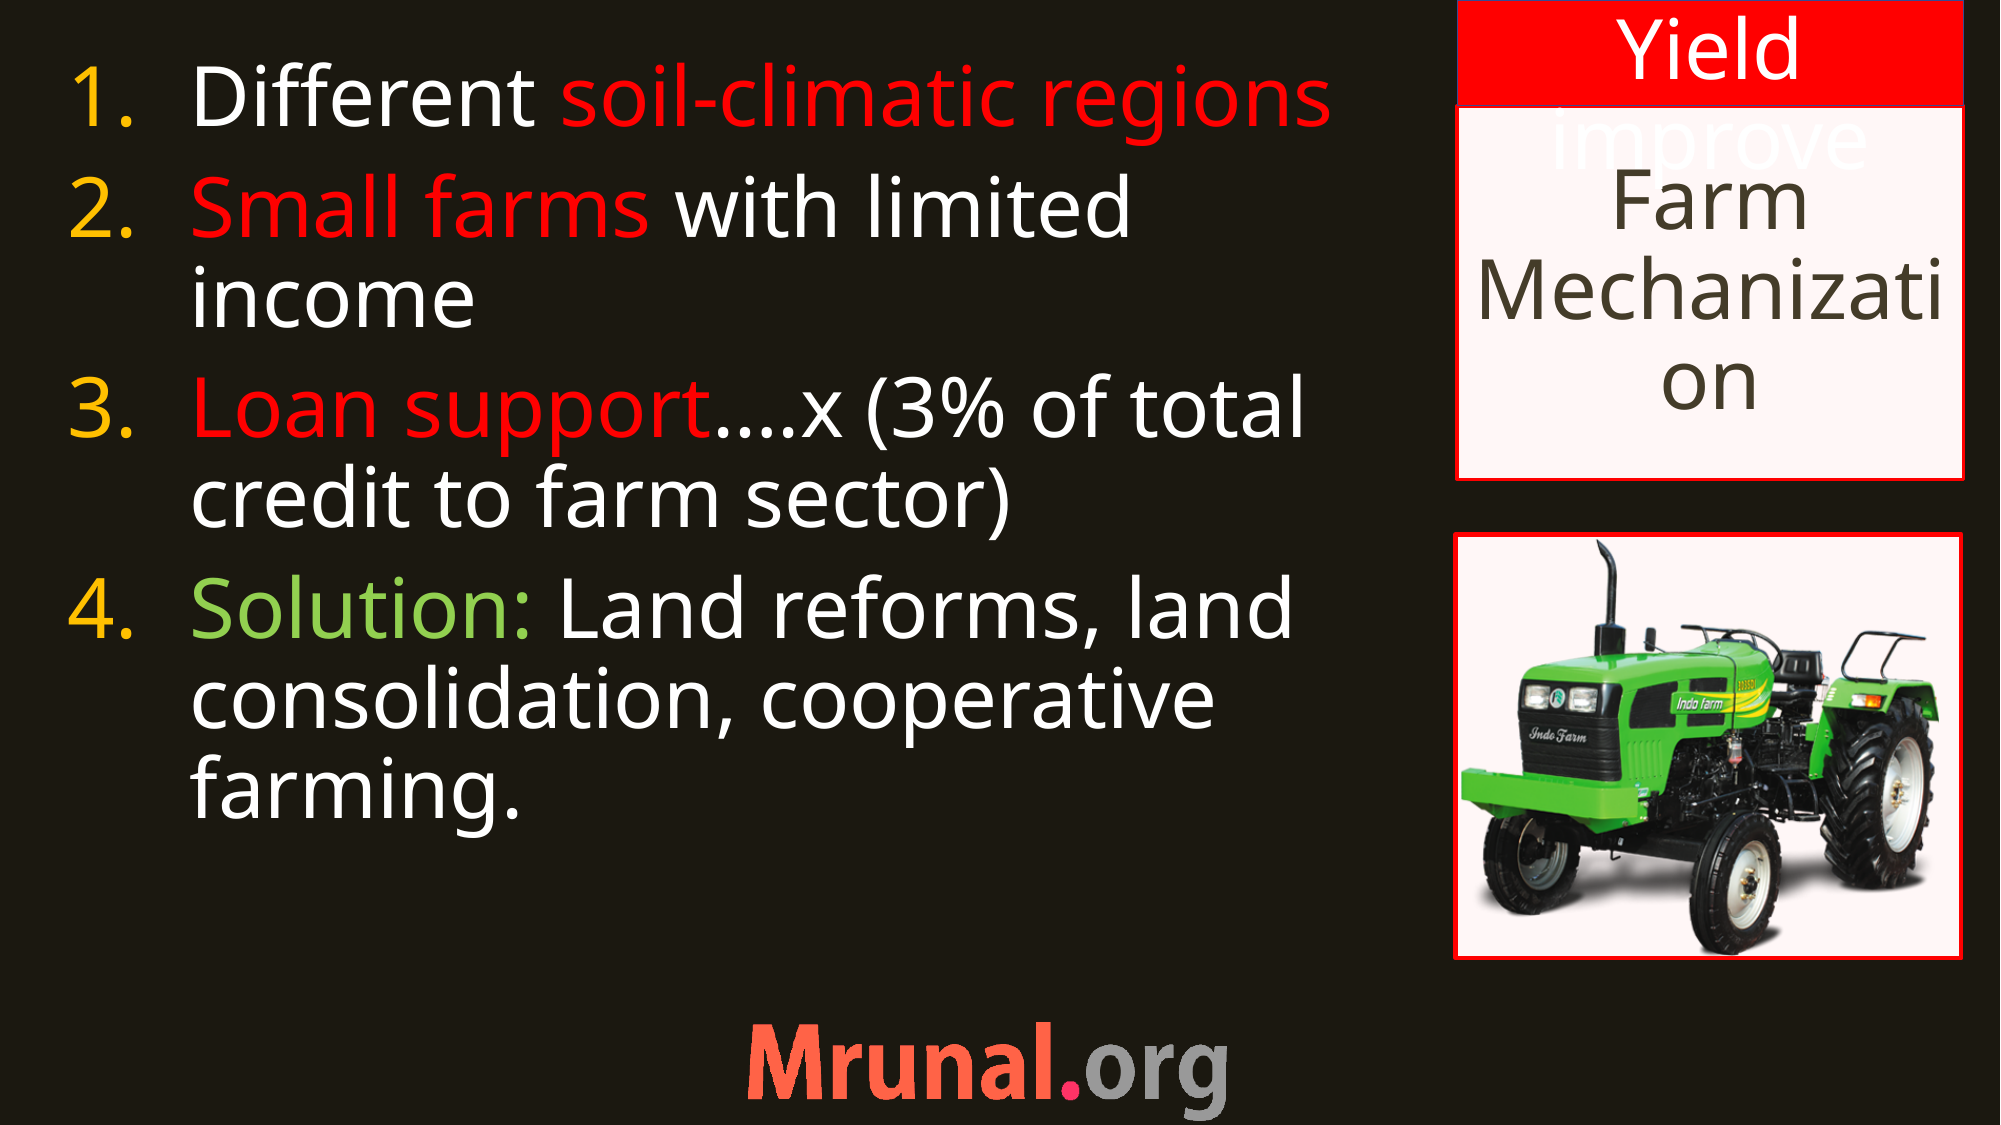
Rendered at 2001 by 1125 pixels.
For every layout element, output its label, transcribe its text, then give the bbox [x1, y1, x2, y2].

title Farm Mechanization [1455, 104, 1965, 481]
list Yield improve [1457, 0, 1964, 106]
list Different soil-climatic regions Small farms with limited income Loan support….x (3% of total credit to farm sector) Solution: Land reforms, land consolidation, cooperative farming. [52, 47, 1447, 1014]
picture [741, 1014, 1230, 1125]
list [1457, 536, 1960, 957]
